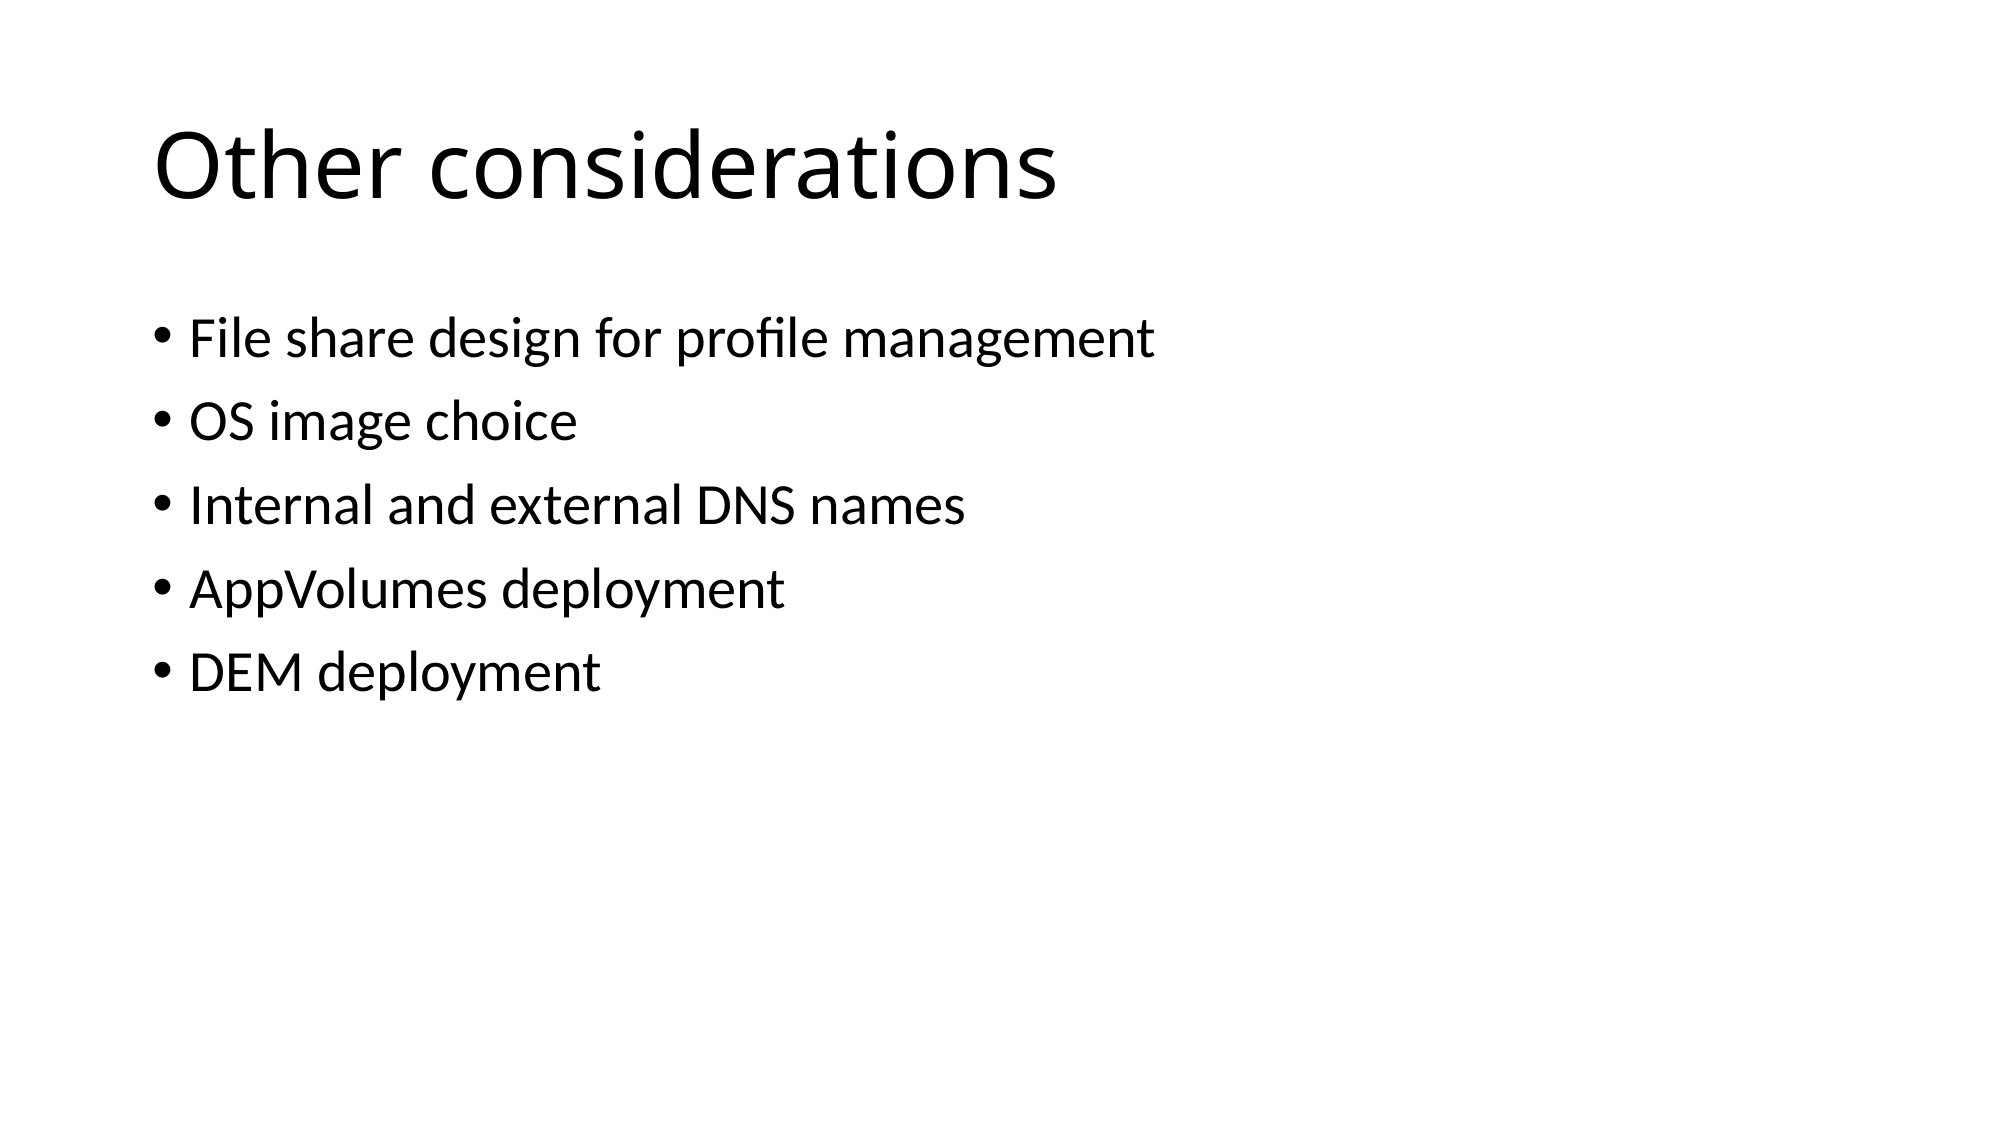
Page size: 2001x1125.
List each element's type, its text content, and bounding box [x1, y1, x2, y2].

title Other considerations [137, 59, 1863, 278]
list File share design for profile management OS image choice Internal and external DNS names AppVolumes deployment DEM deployment [137, 299, 1863, 1014]
